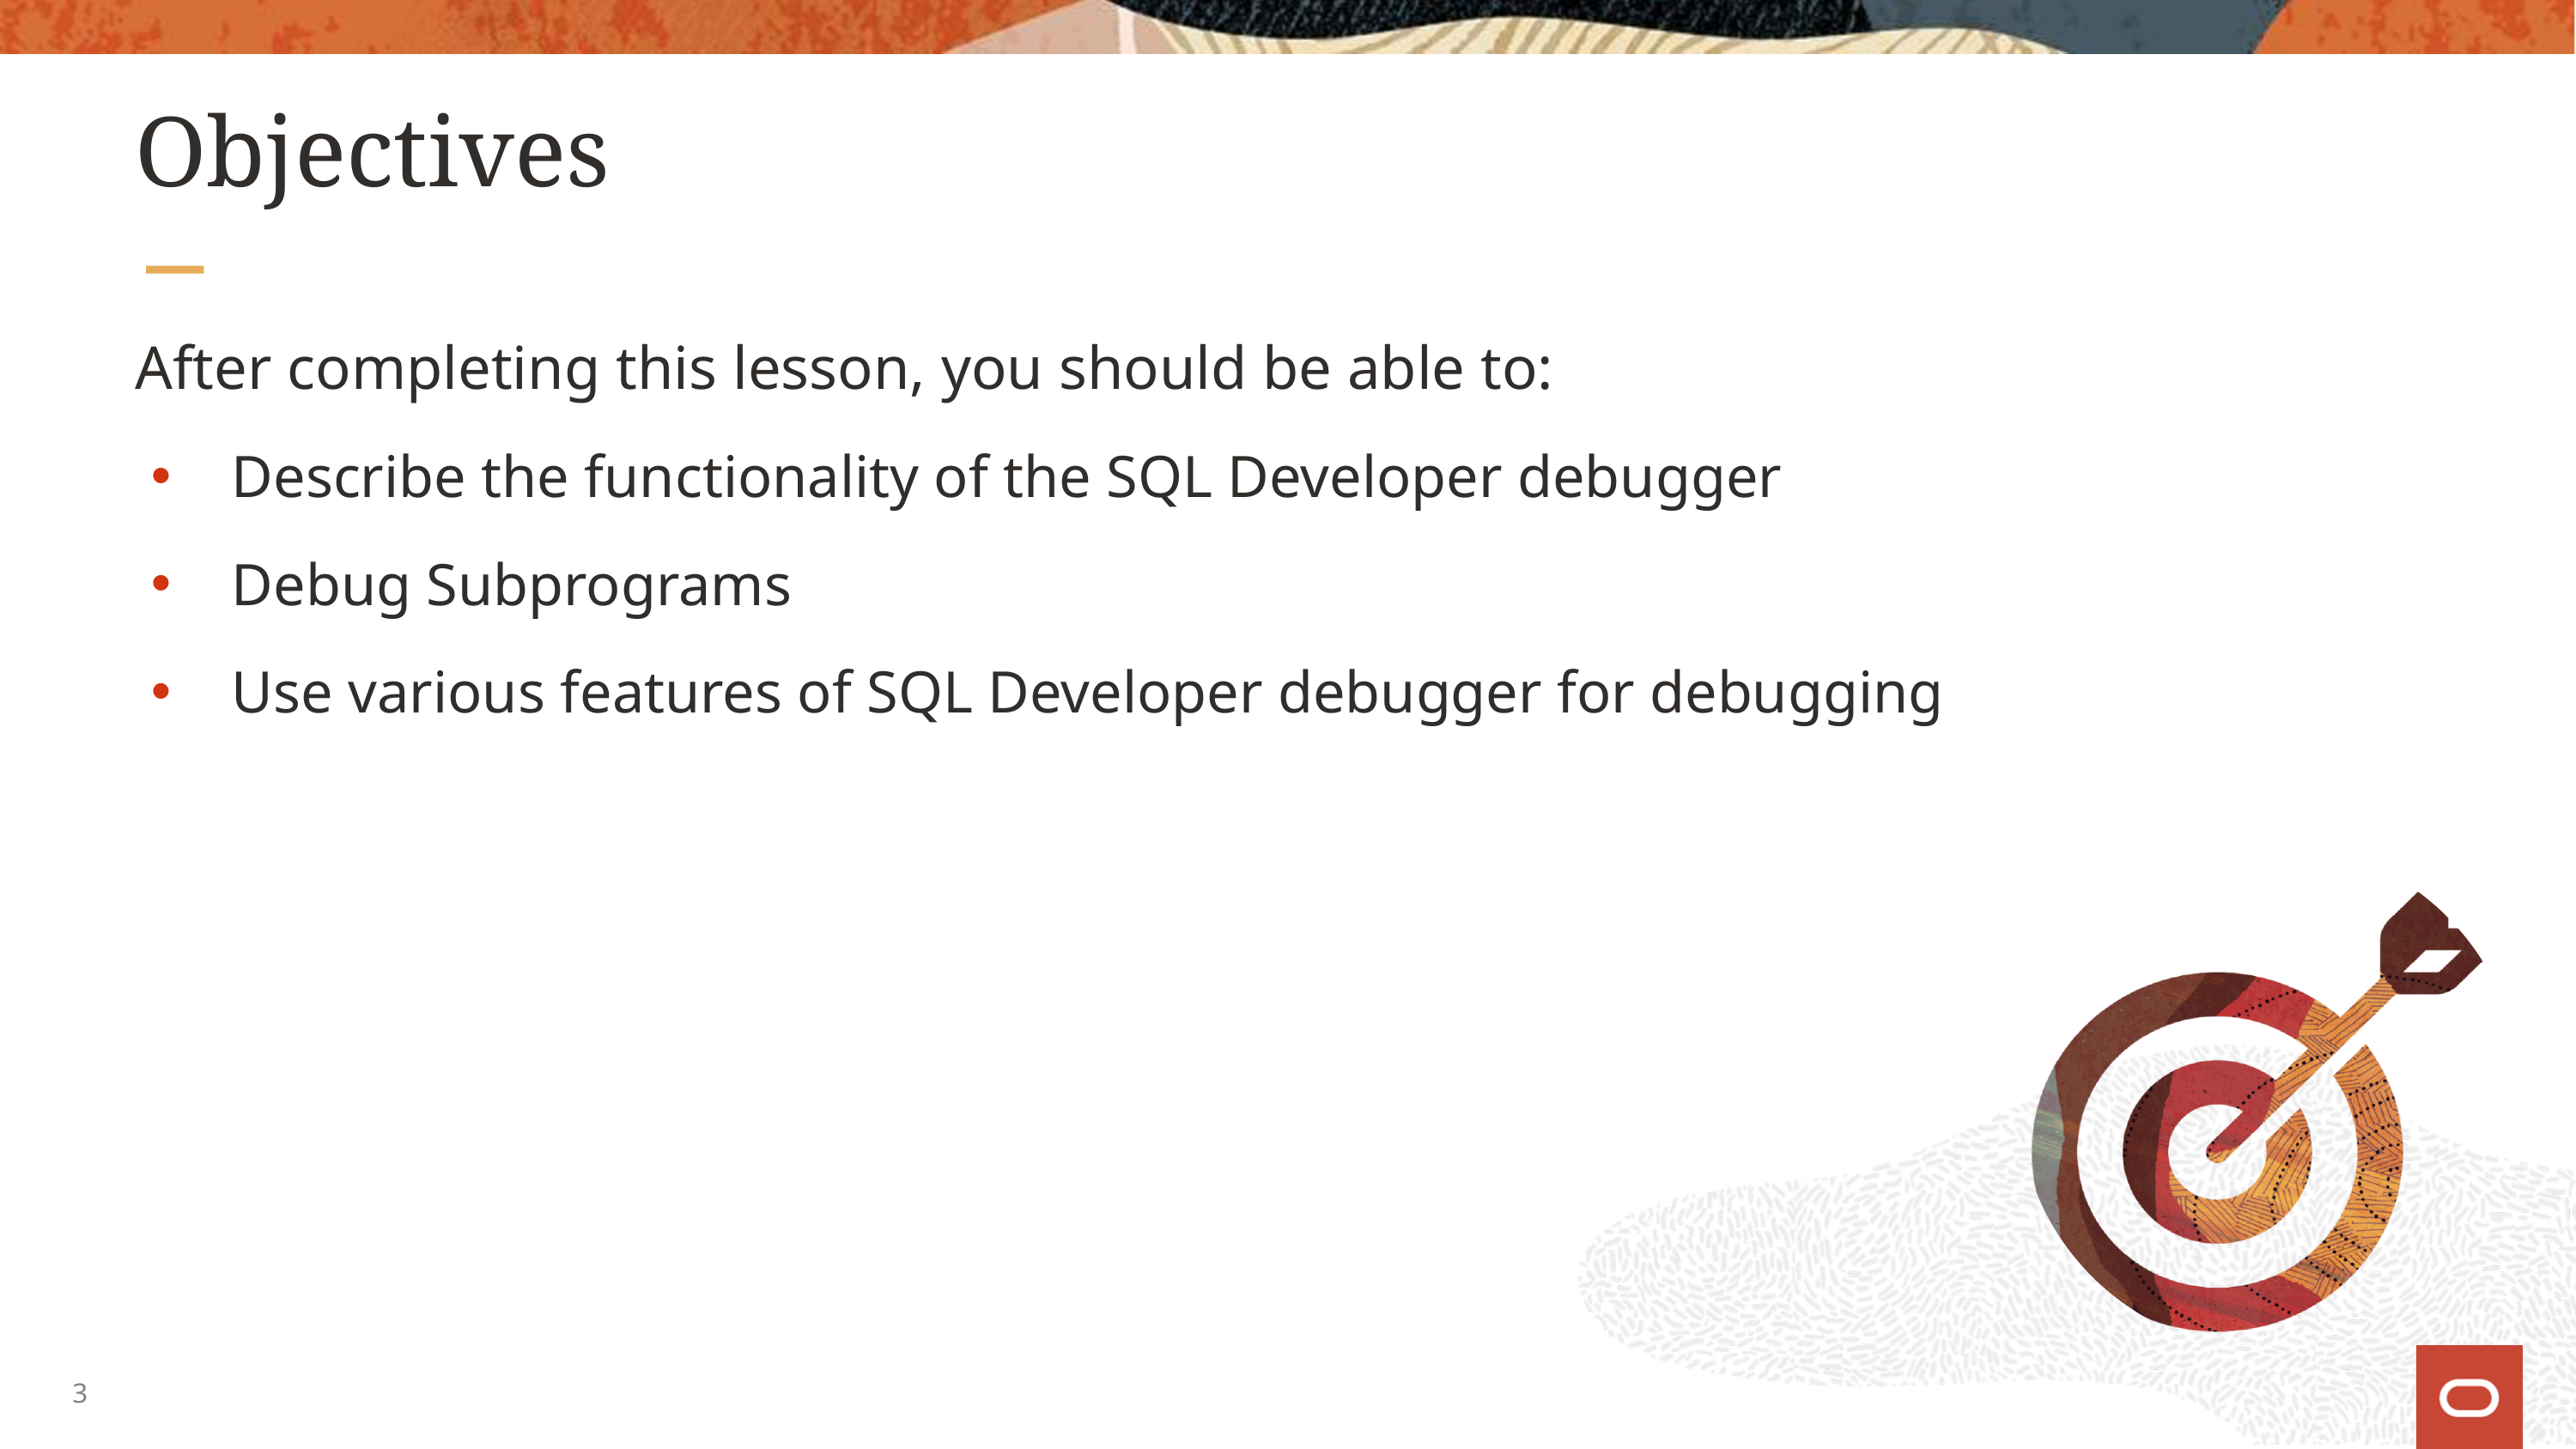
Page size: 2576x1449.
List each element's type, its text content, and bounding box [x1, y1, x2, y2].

picture [2416, 1345, 2523, 1449]
list After completing this lesson, you should be able to: Describe the functionality of the SQL Developer debugger Debug Subprograms Use various features of SQL Developer debugger for debugging [131, 319, 2445, 831]
title Objectives [131, 86, 2445, 272]
picture [0, 0, 2576, 54]
picture [2017, 843, 2522, 1350]
